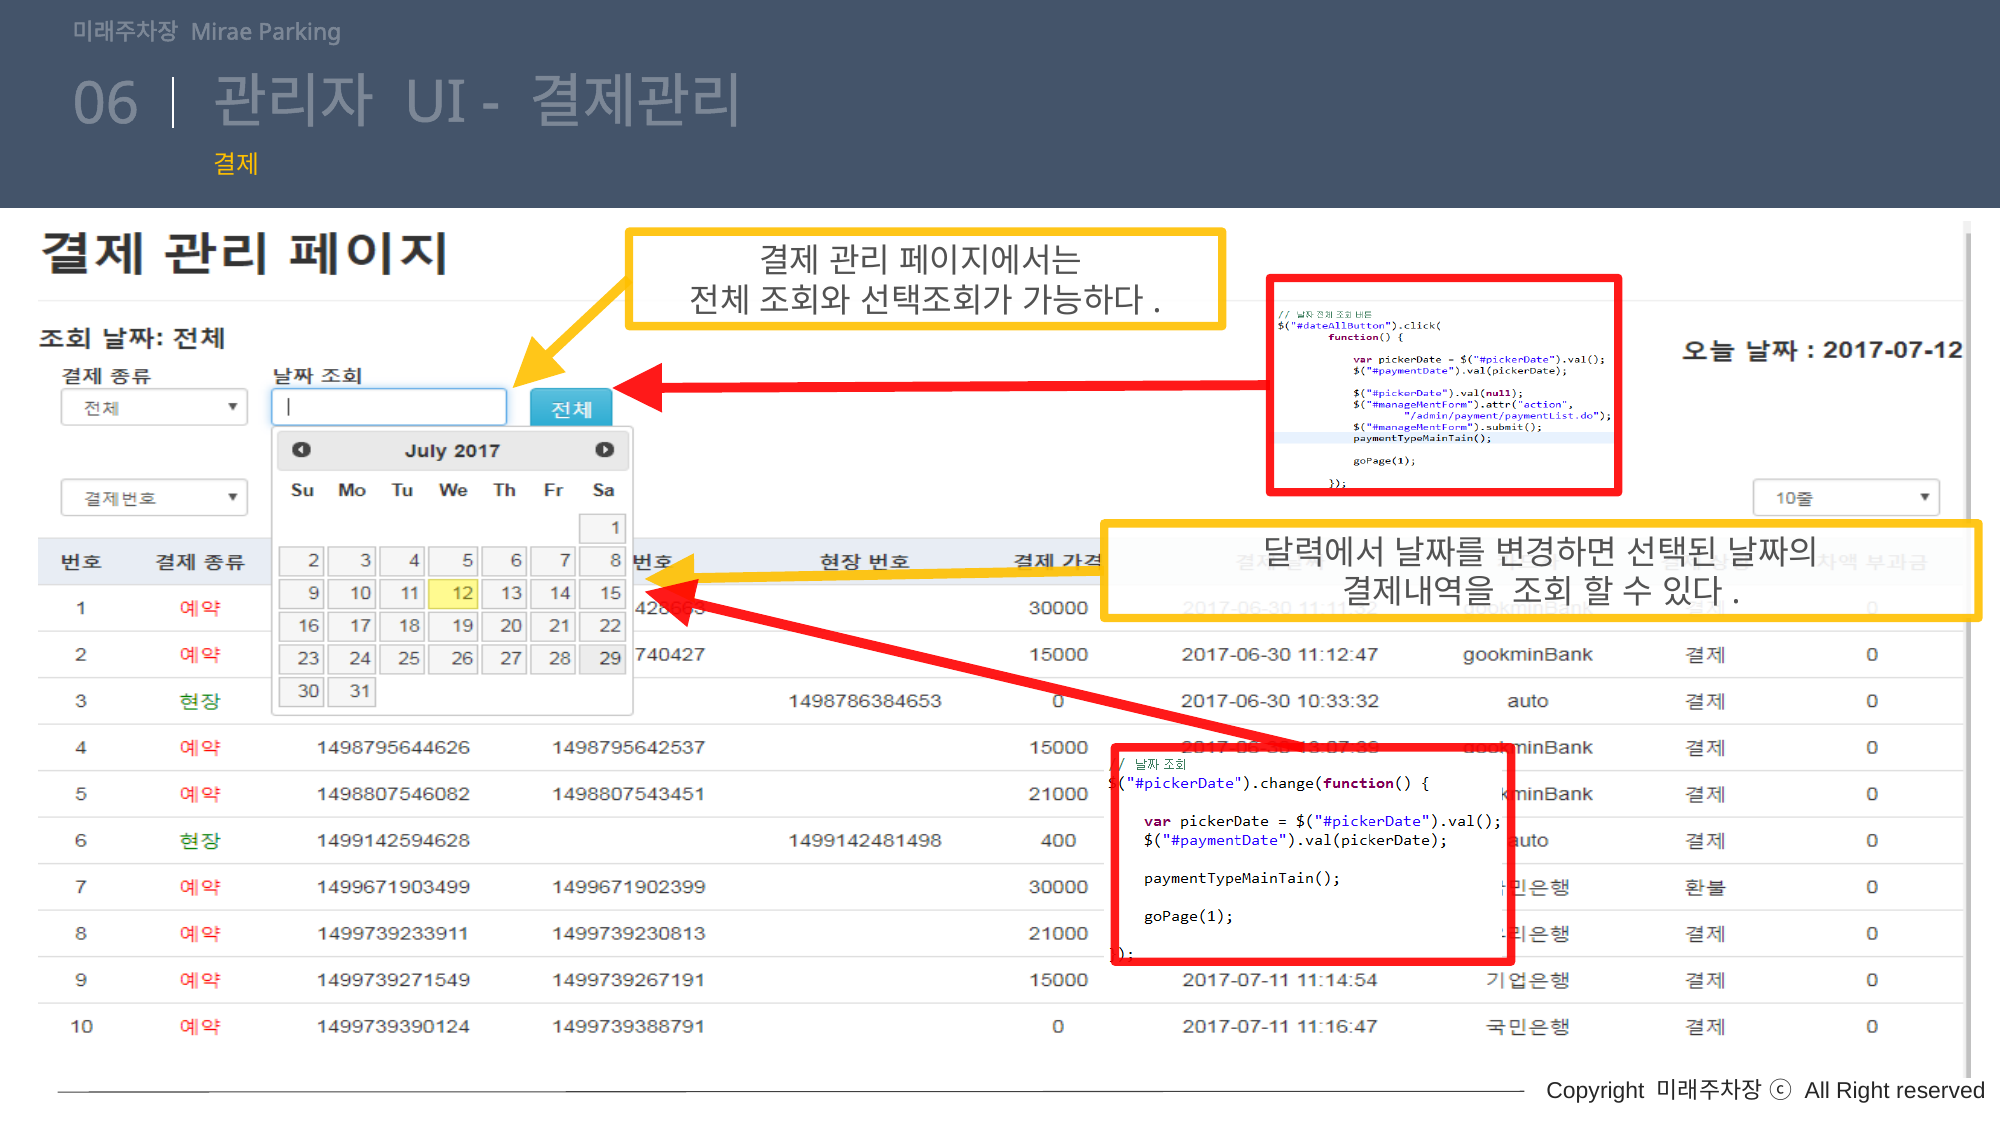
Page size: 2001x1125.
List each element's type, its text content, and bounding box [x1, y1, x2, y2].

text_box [512, 279, 630, 388]
title 관리자 UI - 결제관리 [198, 63, 921, 143]
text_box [644, 571, 1105, 580]
list 미래주차장 Mirae Parking [57, 12, 407, 53]
picture [37, 221, 1971, 1078]
text_box 달력에서 날짜를 변경하면 선택된 날짜의 결제내역을 조회 할 수 있다. [1971, 523, 1979, 618]
list 결제 [198, 147, 883, 184]
list 06 [57, 65, 199, 144]
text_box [644, 591, 1303, 748]
